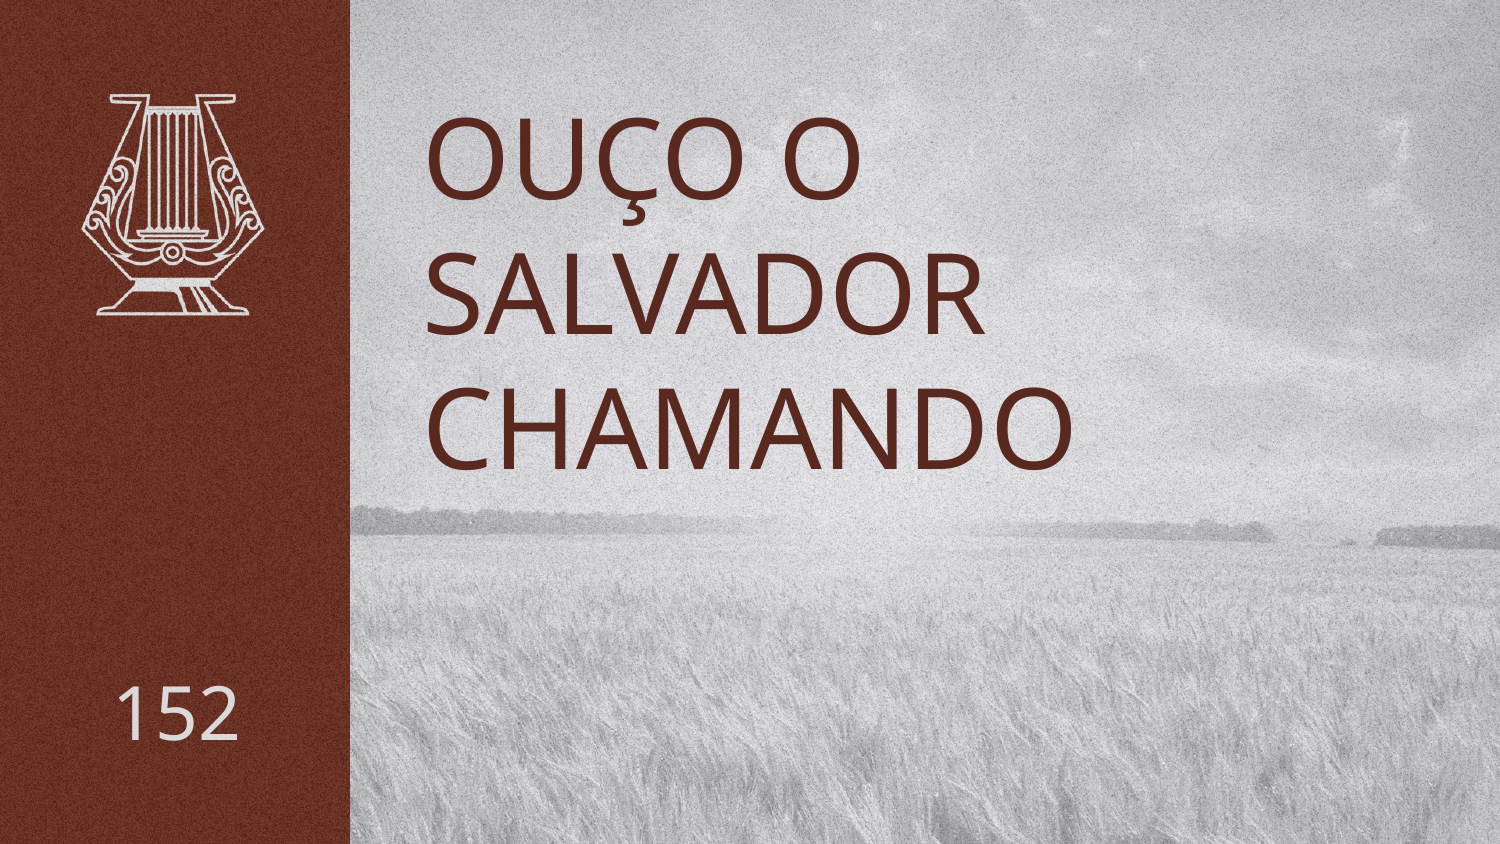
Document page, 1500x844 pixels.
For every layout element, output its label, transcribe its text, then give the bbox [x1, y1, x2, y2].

title OUÇO O SALVADOR CHAMANDO [407, 79, 1447, 777]
picture [0, 0, 1500, 844]
list 152 [76, 658, 278, 765]
